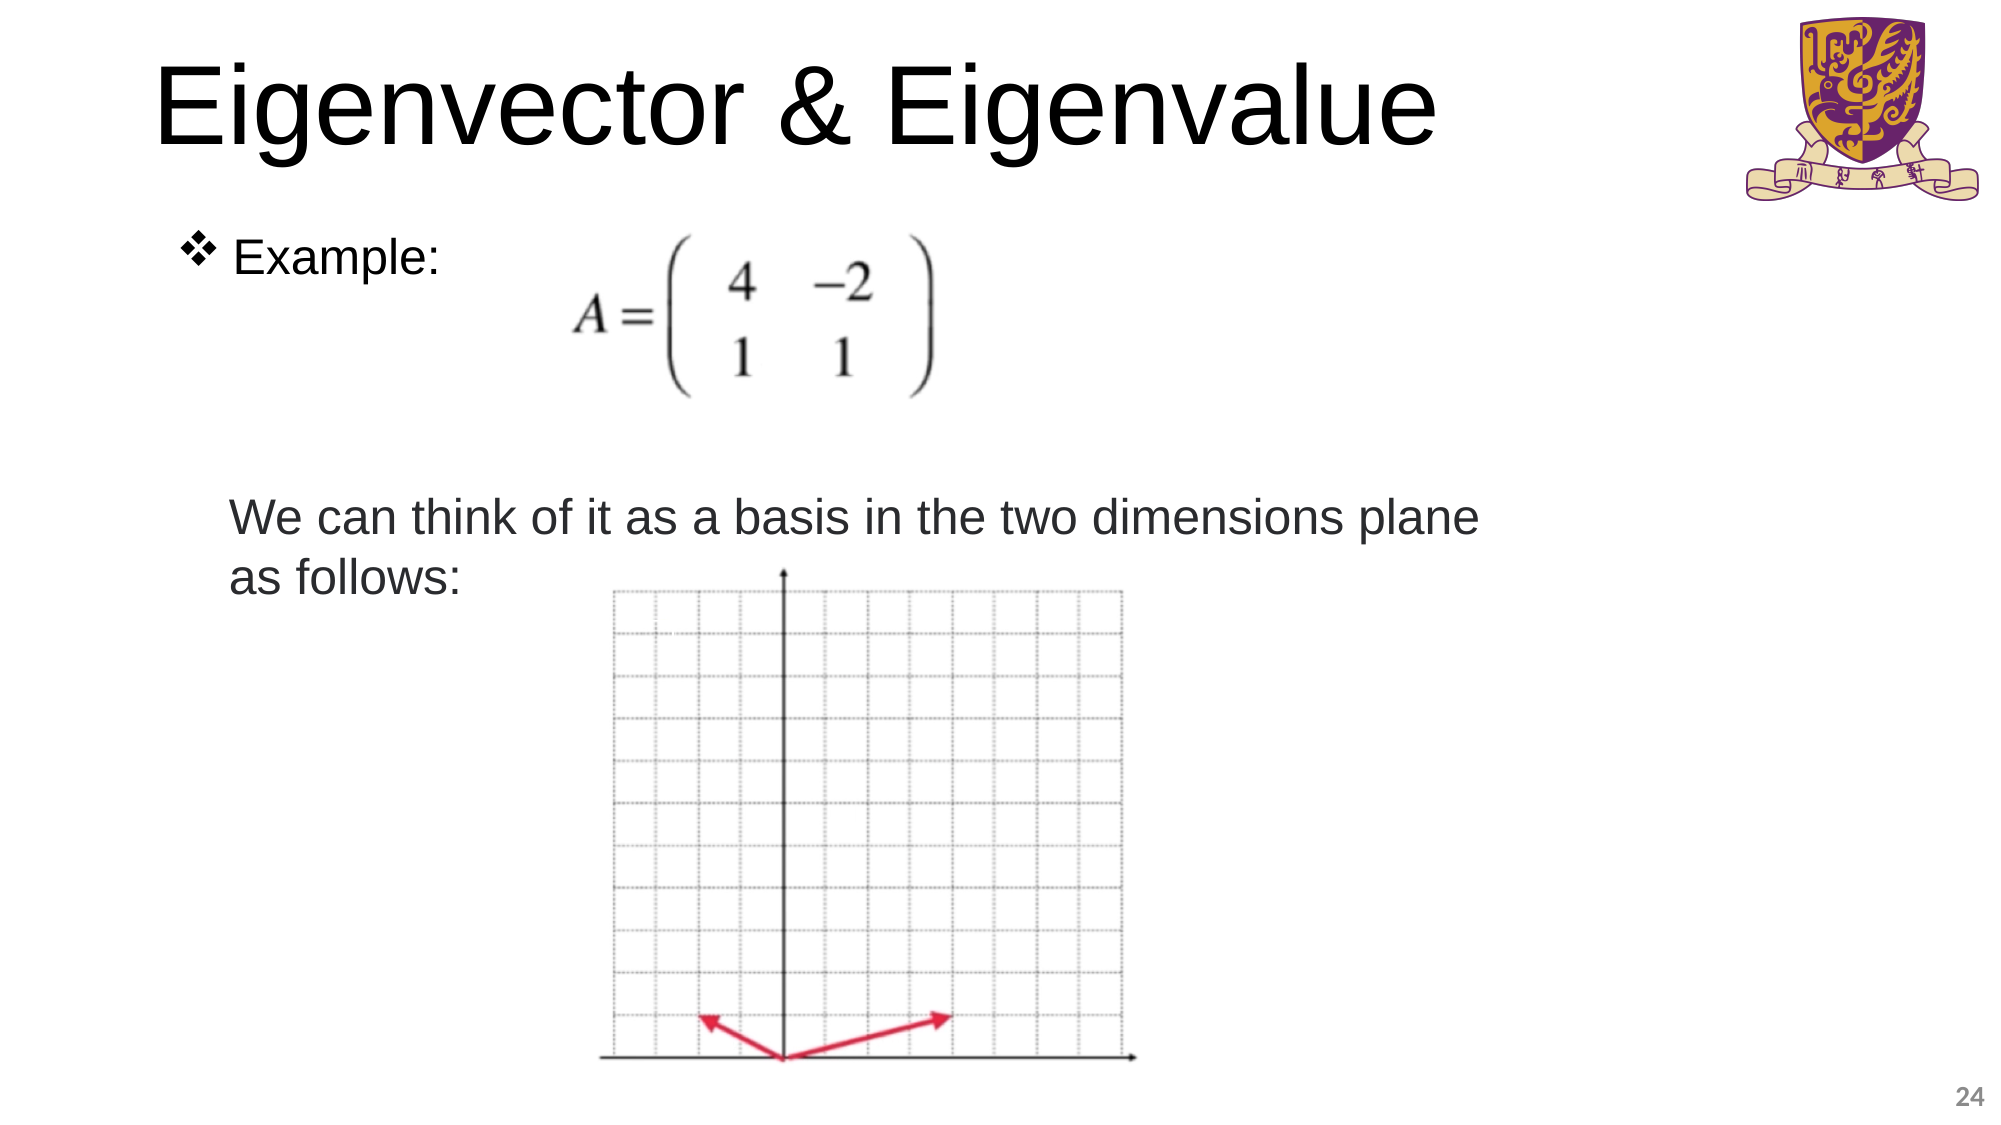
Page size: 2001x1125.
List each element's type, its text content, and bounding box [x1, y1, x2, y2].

picture [593, 562, 1140, 1066]
text_box Example: [161, 217, 1132, 433]
picture [570, 217, 941, 409]
picture [1863, 17, 1979, 201]
slide_number 24 [1550, 1065, 2000, 1125]
title Eigenvector & Eigenvalue [137, 0, 1863, 218]
text_box We can think of it as a basis in the two dimensions plane as follows: [214, 477, 1497, 612]
